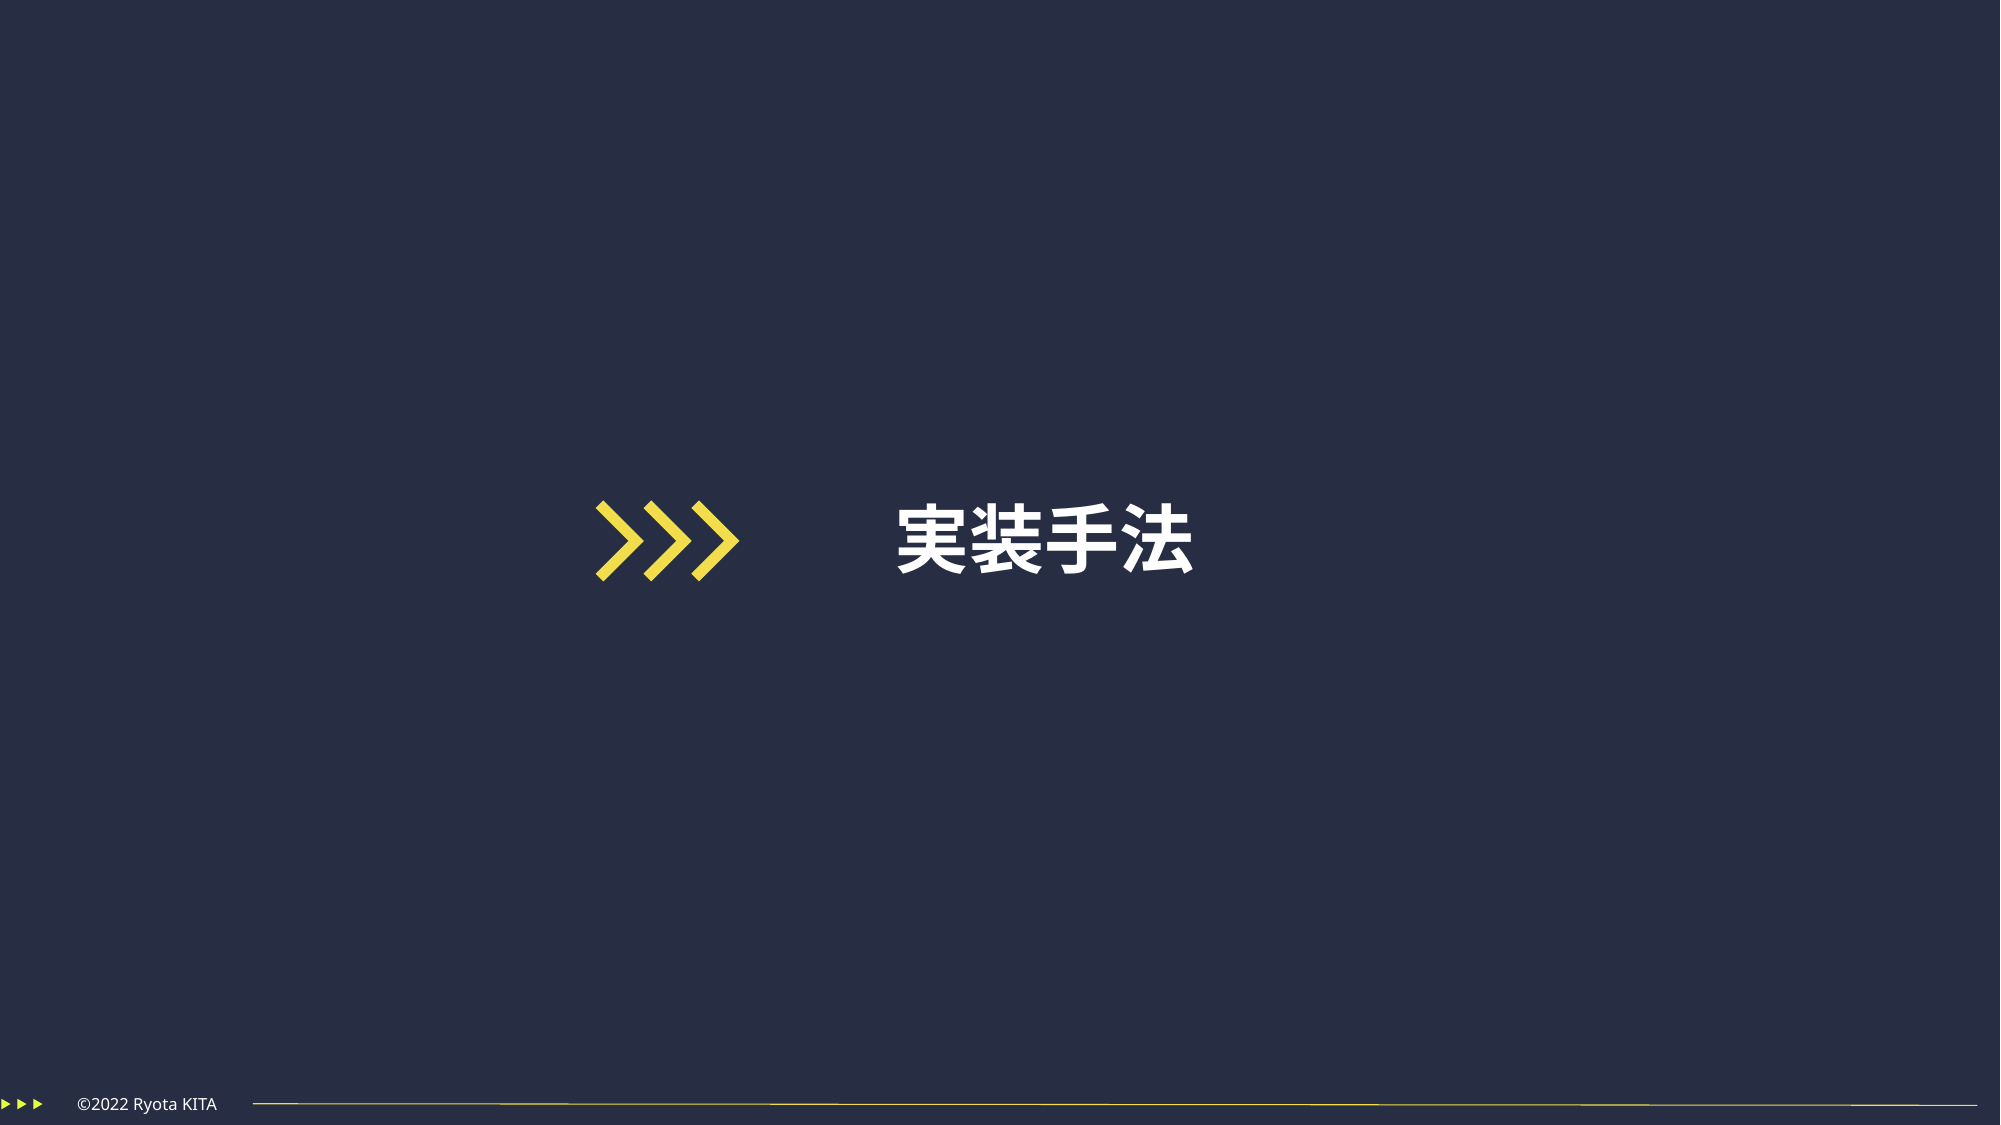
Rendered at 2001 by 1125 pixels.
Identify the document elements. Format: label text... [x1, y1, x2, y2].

text_box [689, 498, 742, 583]
text_box 実装手法 [879, 485, 1210, 590]
text_box [594, 498, 646, 583]
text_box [1, 1086, 1978, 1122]
text_box [642, 498, 694, 583]
